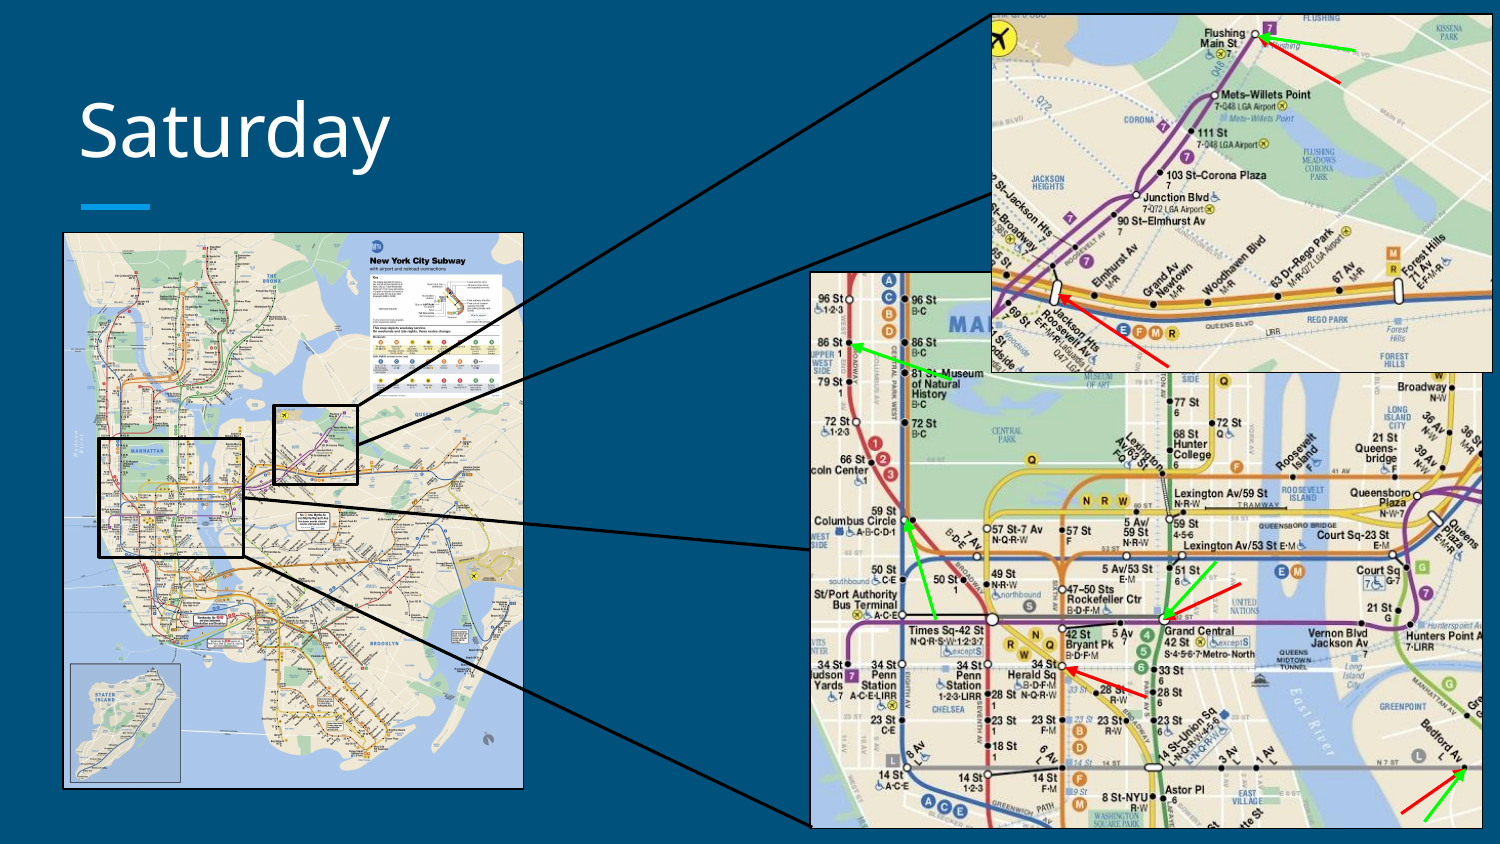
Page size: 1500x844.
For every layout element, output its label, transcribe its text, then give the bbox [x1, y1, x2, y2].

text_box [358, 13, 990, 191]
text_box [243, 556, 813, 828]
title Saturday [63, 75, 353, 188]
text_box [810, 380, 1483, 828]
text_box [991, 14, 1492, 373]
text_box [243, 497, 812, 551]
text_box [357, 192, 993, 446]
picture [63, 233, 523, 789]
